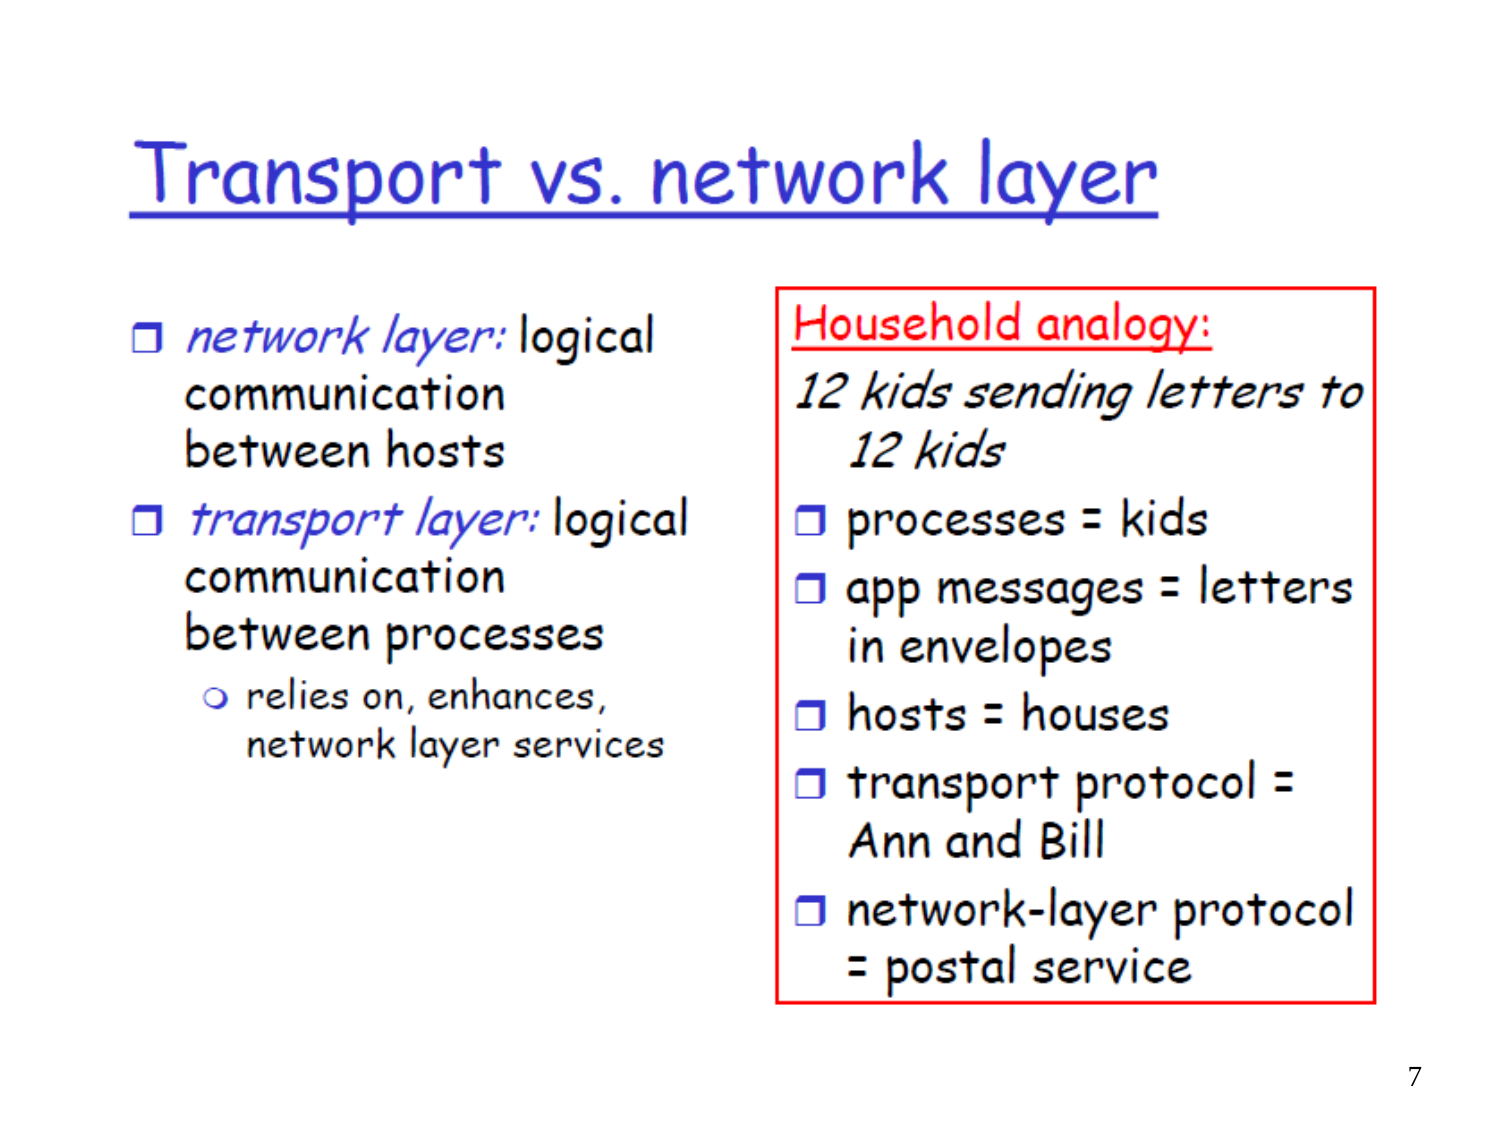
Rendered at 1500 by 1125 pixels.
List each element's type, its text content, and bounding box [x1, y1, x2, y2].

picture [94, 88, 1410, 1039]
text_box 7 [1362, 1049, 1438, 1125]
